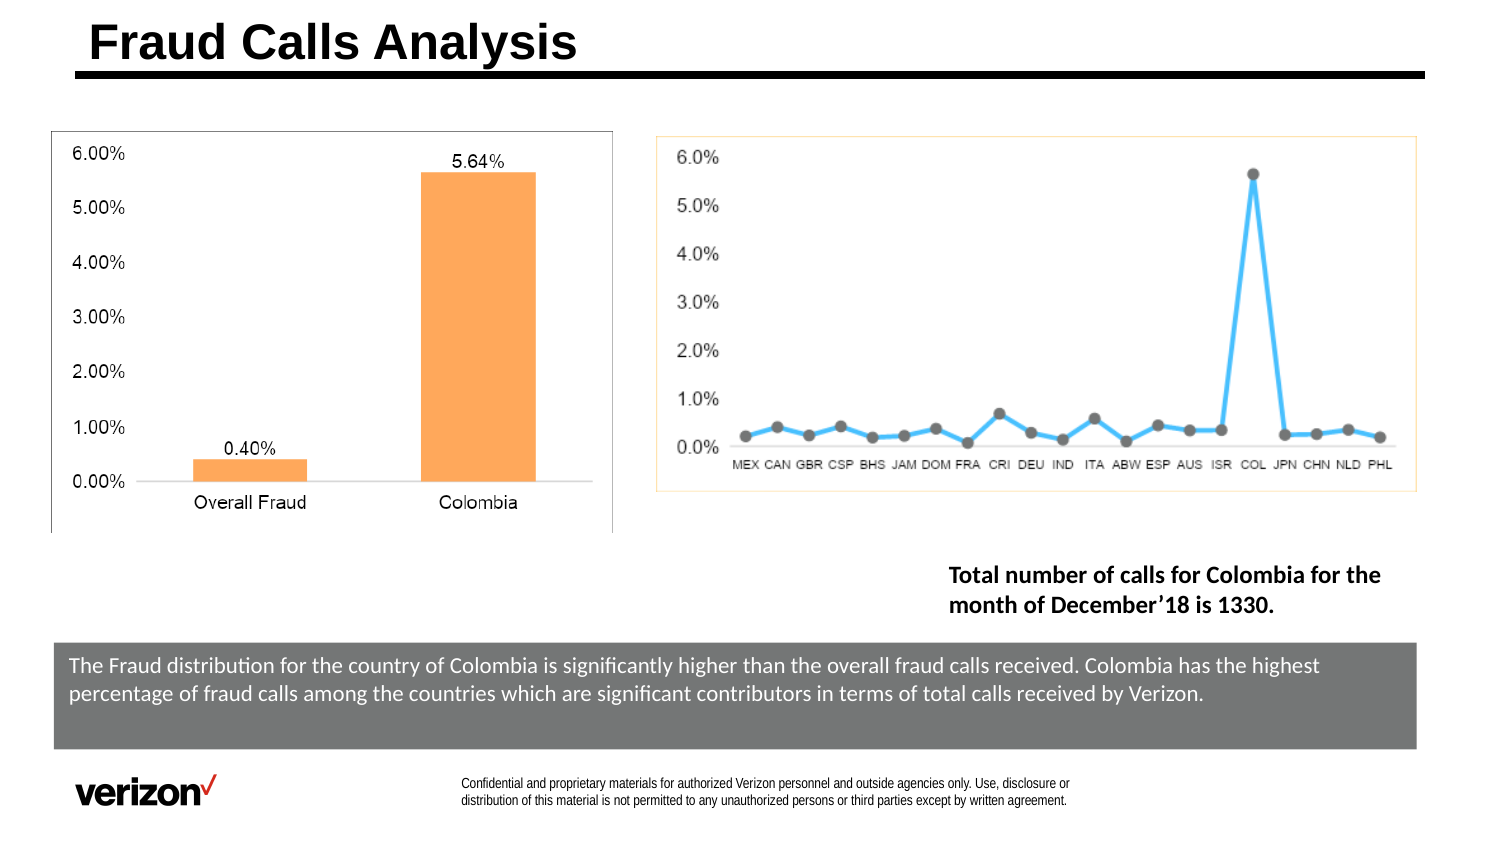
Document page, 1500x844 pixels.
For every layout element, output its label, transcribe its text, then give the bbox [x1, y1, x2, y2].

title Fraud Calls Analysis [88, 21, 1251, 134]
picture [655, 136, 1417, 492]
picture [51, 131, 613, 533]
text_box Total number of calls for Colombia for the month of December’18 is 1330. [933, 550, 1427, 657]
text_box The Fraud distribution for the country of Colombia is significantly higher than the overall fraud calls received. Colombia has the highest percentage of fraud calls among the countries which are significant contributors in terms of total calls received by Verizon. [53, 642, 1417, 750]
picture [58, 757, 234, 823]
